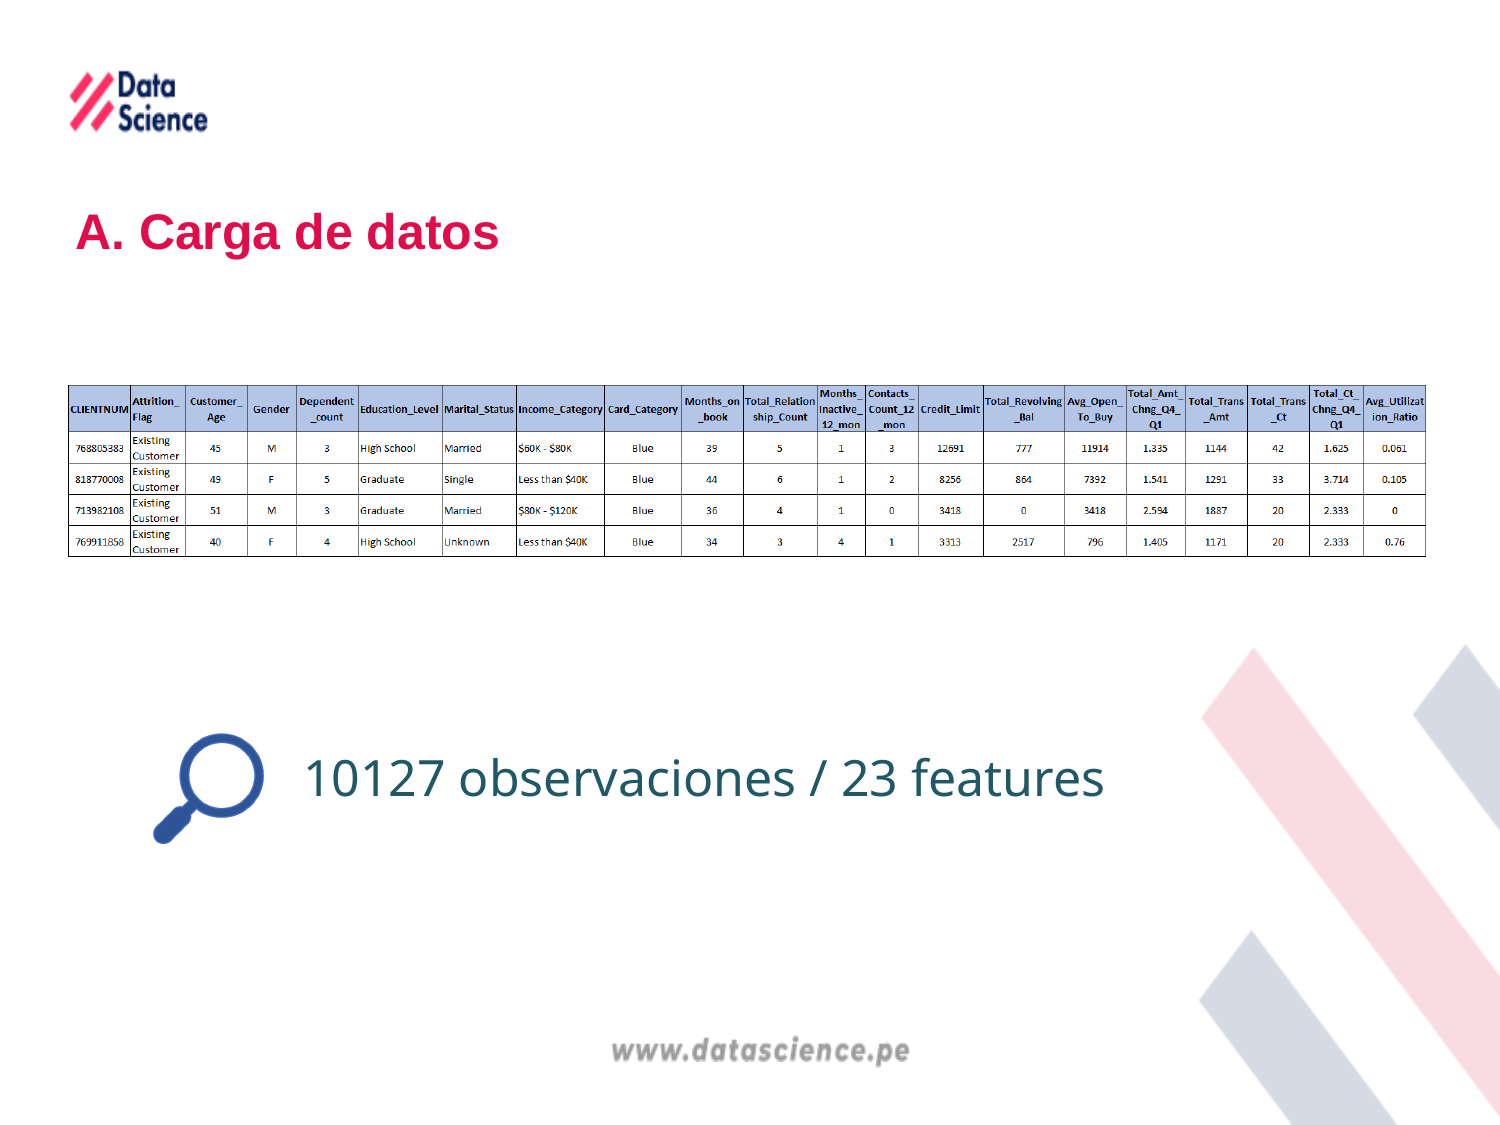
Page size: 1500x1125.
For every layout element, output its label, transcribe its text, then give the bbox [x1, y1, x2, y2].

picture [3, 0, 1500, 1125]
text_box A. Carga de datos [60, 191, 1253, 258]
text_box 10127 observaciones / 23 features [288, 739, 1178, 815]
